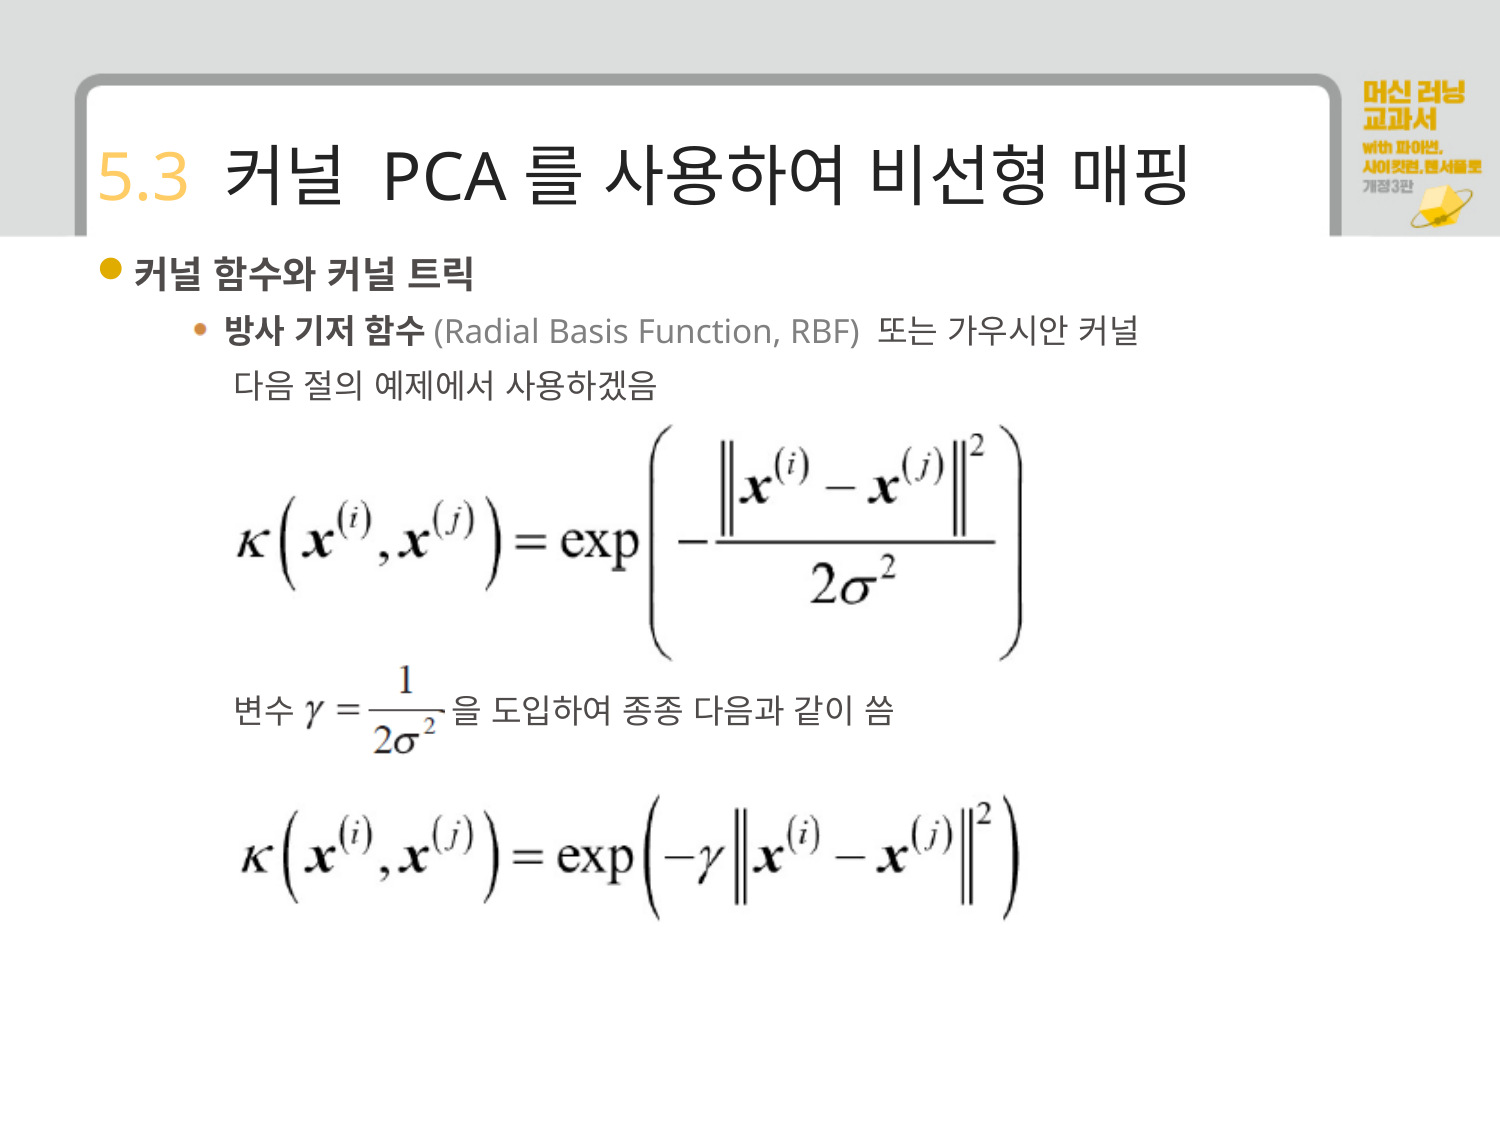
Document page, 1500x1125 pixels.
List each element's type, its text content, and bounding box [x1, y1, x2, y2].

picture [0, 0, 1500, 1125]
title 5.3 커널 PCA를 사용하여 비선형 매핑 [81, 90, 1412, 222]
list 커널 함수와 커널 트릭 방사 기저 함수(Radial Basis Function, RBF) 또는 가우시안 커널 다음 절의 예제에서 사용하겠음 변수 을 도입하여 종종 다음과 같이 씀 [81, 239, 1412, 1054]
